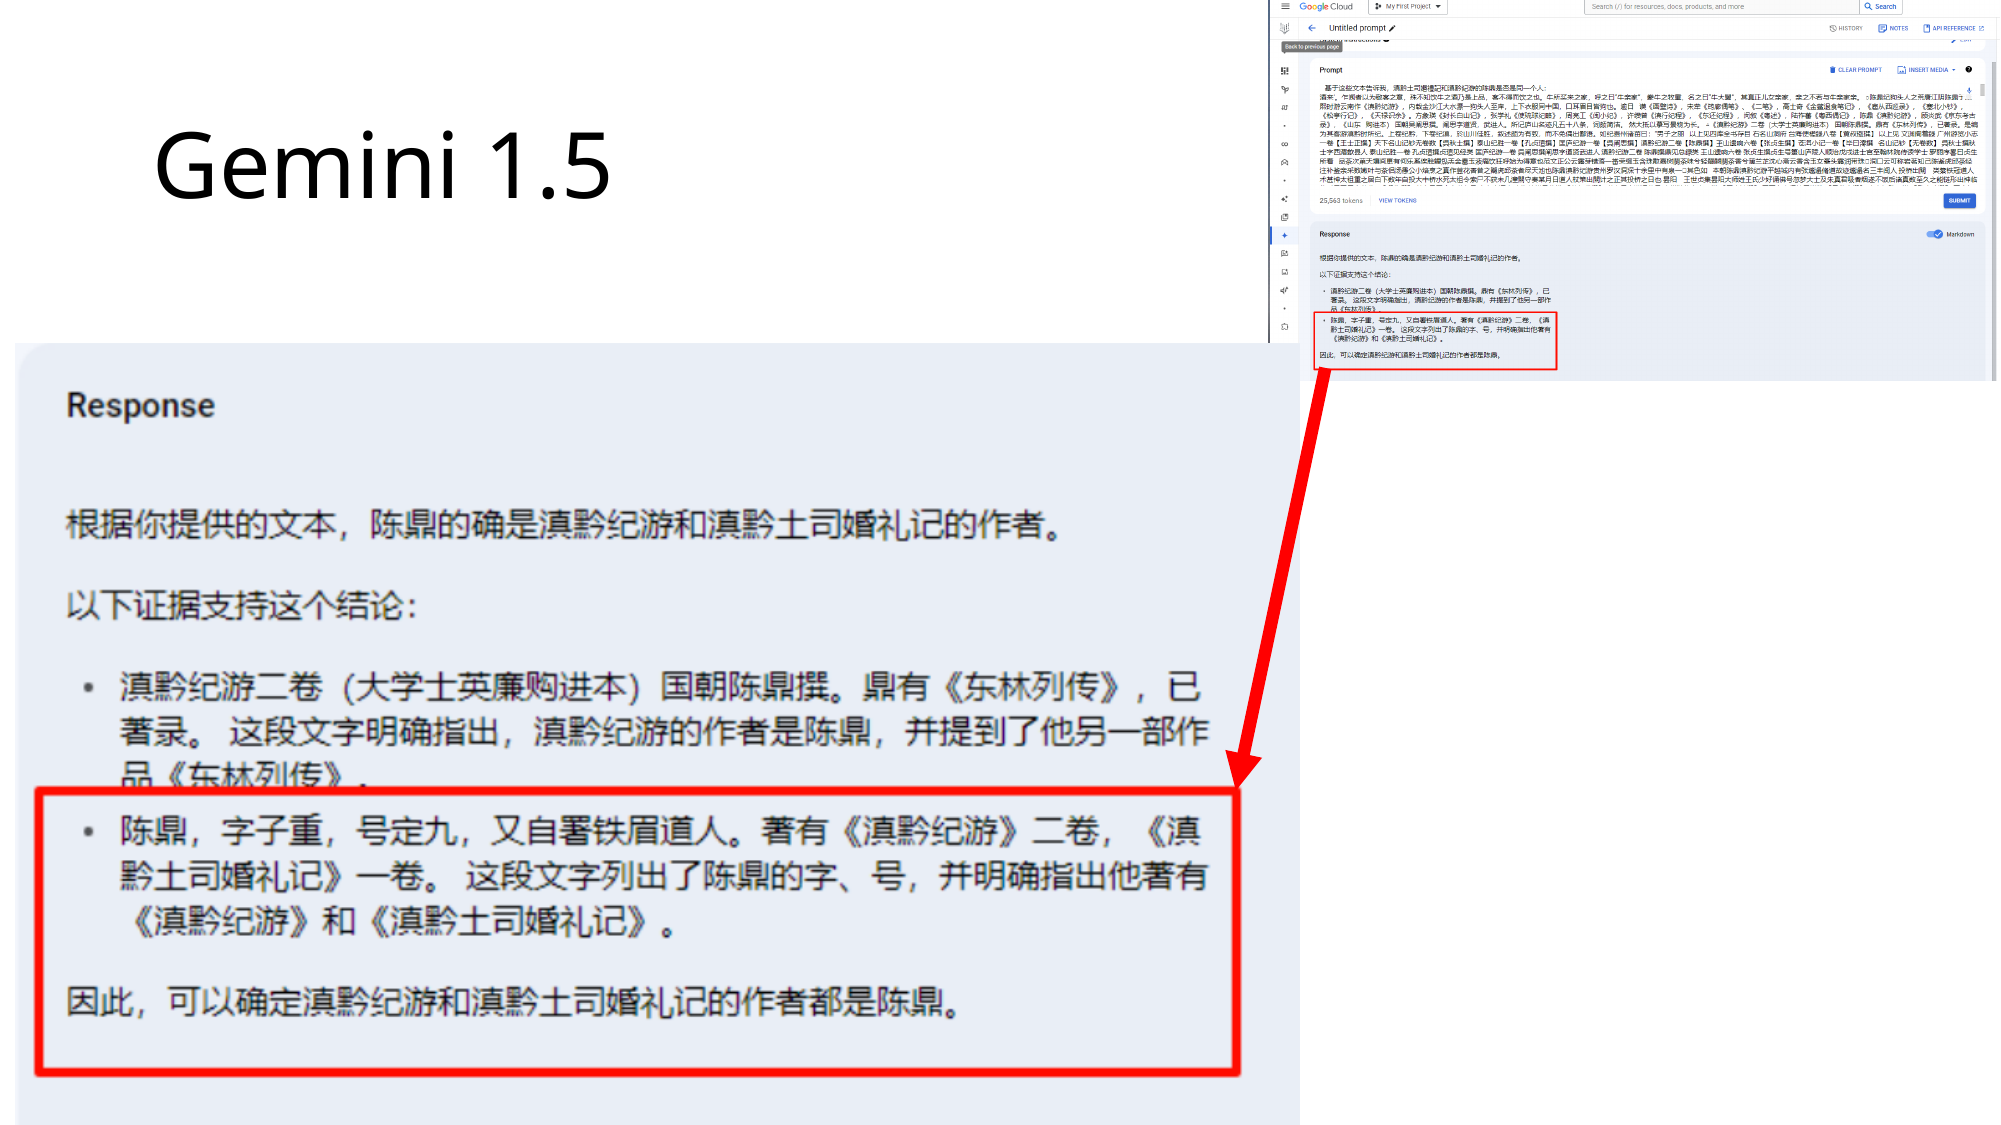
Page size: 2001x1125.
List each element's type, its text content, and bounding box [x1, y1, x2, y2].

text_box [1235, 367, 1326, 792]
title Gemini 1.5 [137, 59, 1267, 278]
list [1267, 0, 2000, 381]
picture [15, 343, 1301, 1125]
